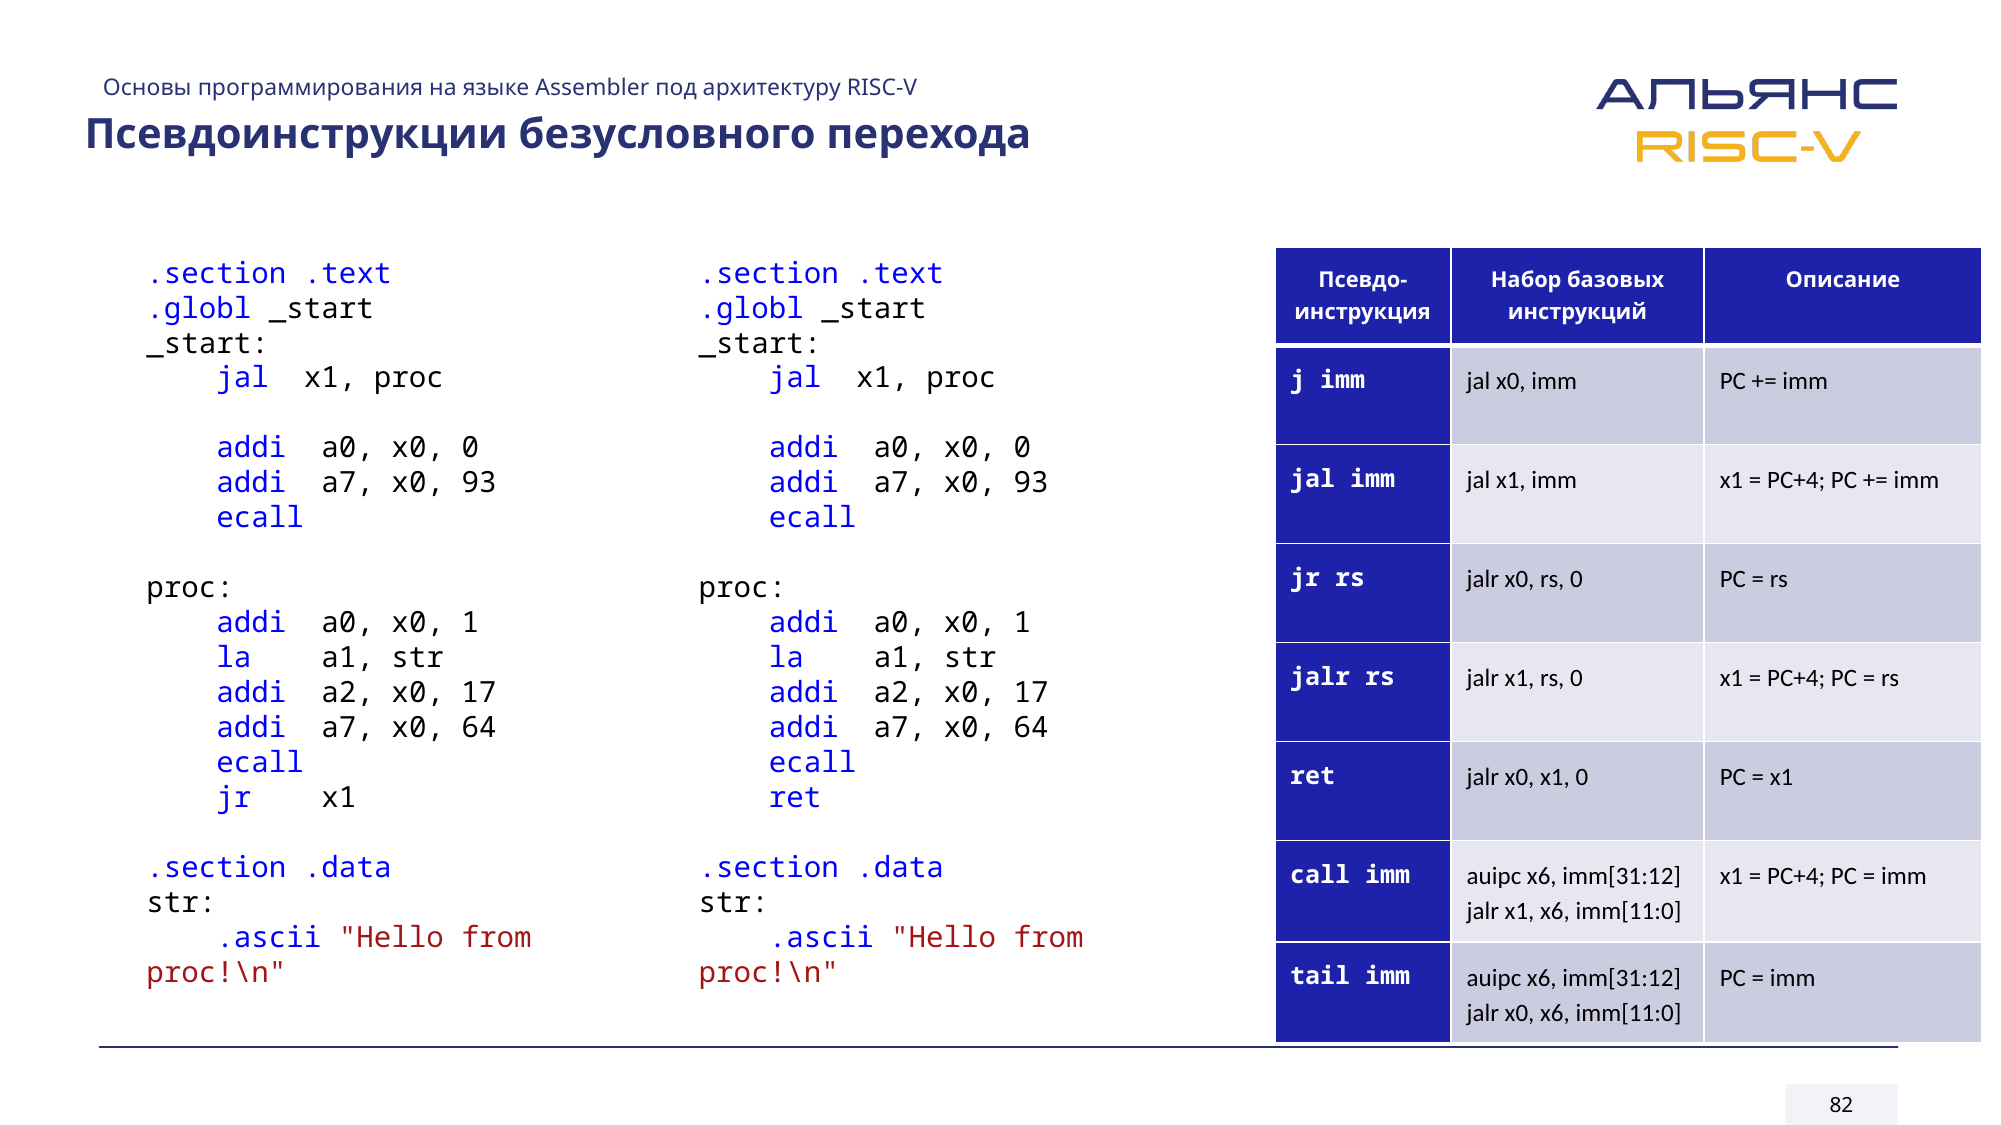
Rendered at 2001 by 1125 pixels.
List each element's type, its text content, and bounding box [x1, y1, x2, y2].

table_cell auipc x6, imm[31:12] jalr x0, x6, imm[11:0] [1452, 943, 1703, 1042]
text_box Основы программирования на языке Assembler под архитектуру RISC-V [88, 65, 1624, 108]
table_cell x1 = PC+4; PC = imm [1705, 841, 1981, 941]
table_cell x1 = PC+4; PC = rs [1705, 643, 1981, 741]
table_header Описание [1705, 248, 1981, 343]
picture [1595, 79, 1898, 162]
table_cell PC += imm [1705, 348, 1981, 444]
table_cell tail imm [1276, 943, 1450, 1042]
table_cell jalr x1, rs, 0 [1452, 643, 1703, 741]
table_cell jalr x0, x1, 0 [1452, 742, 1703, 840]
table_cell PC = imm [1705, 943, 1981, 1042]
table_cell jalr rs [1276, 643, 1450, 741]
table_cell ret [1276, 742, 1450, 840]
table_cell jal imm [1276, 445, 1450, 543]
table_header Псевдо-инструкция [1276, 248, 1450, 343]
table_cell auipc x6, imm[31:12] jalr x1, x6, imm[11:0] [1452, 841, 1703, 941]
table_cell j imm [1276, 348, 1450, 444]
table_cell jal x0, imm [1452, 348, 1703, 444]
table_cell jalr x0, rs, 0 [1452, 544, 1703, 642]
text_box .section .text .globl _start _start: jal x1, proc addi a0, x0, 0 addi a7, x0, 93 ecall proc: addi a0, x0, 1 la a1, str addi a2, x0, 17 addi a7, x0, 64 ecall ret .section .data str: .ascii "Hello from proc!\n" [683, 246, 1218, 996]
text_box 82 [1785, 1084, 1898, 1125]
table_cell jal x1, imm [1452, 445, 1703, 543]
table_cell PC = rs [1705, 544, 1981, 642]
table_cell jr rs [1276, 544, 1450, 642]
table_cell PC = x1 [1705, 742, 1981, 840]
table_cell call imm [1276, 841, 1450, 941]
table_cell x1 = PC+4; PC += imm [1705, 445, 1981, 543]
table_header Набор базовых инструкций [1452, 248, 1703, 343]
text_box .section .text .globl _start _start: jal x1, proc addi a0, x0, 0 addi a7, x0, 93 ecall proc: addi a0, x0, 1 la a1, str addi a2, x0, 17 addi a7, x0, 64 ecall jr x1 .section .data str: .ascii "Hello from proc!\n" [131, 246, 666, 996]
text_box Псевдоинструкции безусловного перехода [69, 99, 1047, 165]
